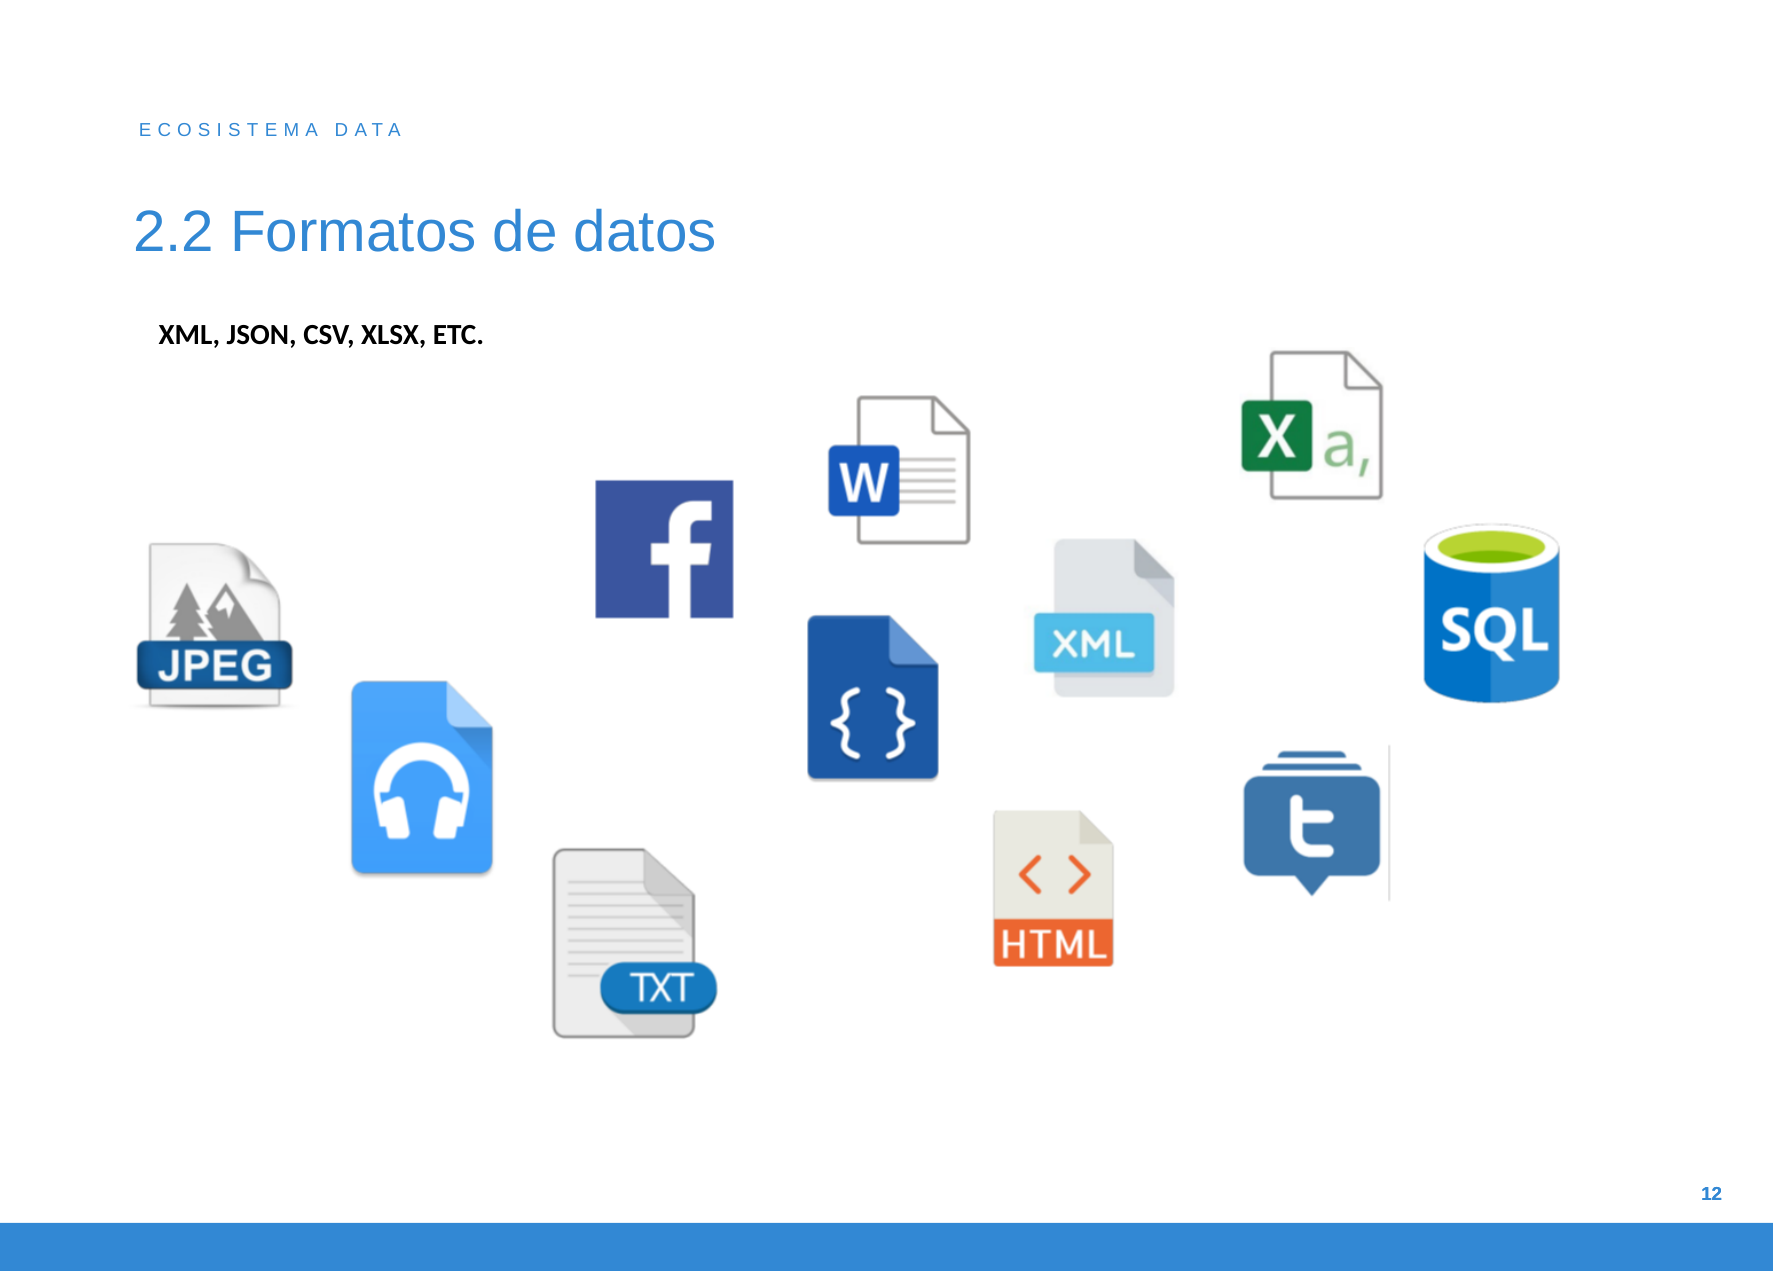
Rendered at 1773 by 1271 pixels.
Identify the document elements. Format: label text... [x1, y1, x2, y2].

picture [123, 347, 1591, 1061]
list ECOSISTEMA DATA [123, 109, 899, 156]
text_box 12 [1686, 1162, 1756, 1223]
list XML, JSON, CSV, XLSX, ETC. [141, 307, 817, 345]
title 2.2 Formatos de datos [118, 185, 987, 257]
